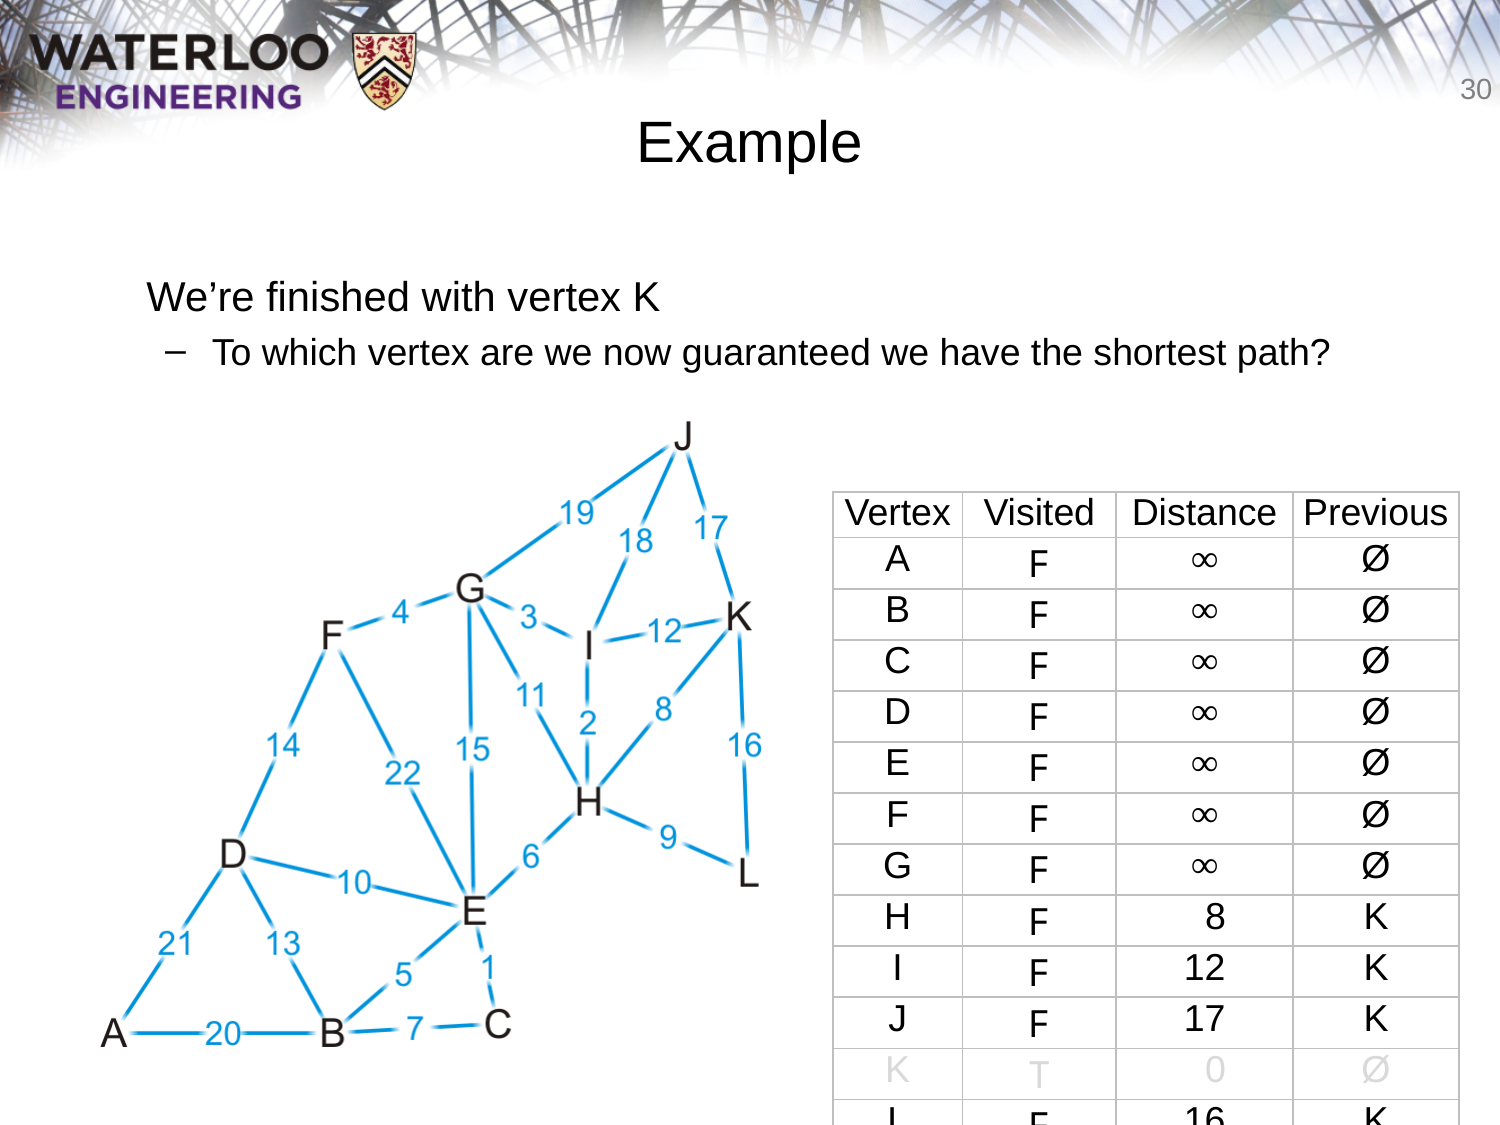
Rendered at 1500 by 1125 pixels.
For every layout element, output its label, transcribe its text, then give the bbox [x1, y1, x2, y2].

table_cell D [834, 692, 962, 741]
table_cell H [834, 896, 962, 945]
table_cell ∞ [1117, 692, 1292, 741]
table_cell C [834, 641, 962, 690]
picture [0, 0, 1500, 1125]
table_cell ∞ [1117, 641, 1292, 690]
table_cell 8 [1117, 896, 1292, 945]
table_cell F [963, 692, 1115, 741]
table_cell F [963, 1100, 1115, 1125]
table_cell A [834, 538, 962, 588]
table_cell F [963, 743, 1115, 792]
table_cell K [1294, 1100, 1458, 1125]
table_cell Ø [1294, 538, 1458, 588]
table_cell K [834, 1049, 962, 1099]
table_cell J [834, 998, 962, 1048]
table_cell K [1294, 896, 1458, 945]
table_cell F [963, 896, 1115, 945]
table_cell F [963, 947, 1115, 996]
table_cell 12 [1117, 947, 1292, 996]
table_header Vertex [834, 493, 962, 537]
table_cell Ø [1294, 590, 1458, 639]
table_cell K [1294, 998, 1458, 1048]
table_cell ∞ [1117, 538, 1292, 588]
table_cell Ø [1294, 641, 1458, 690]
table_header Visited [963, 493, 1115, 537]
table_cell K [1294, 947, 1458, 996]
table_cell E [834, 743, 962, 792]
table_cell F [834, 794, 962, 843]
title Example [74, 44, 1426, 233]
table_cell F [963, 538, 1115, 588]
table_cell T [963, 1049, 1115, 1099]
table_cell ∞ [1117, 794, 1292, 843]
table_cell F [963, 590, 1115, 639]
table_cell I [834, 947, 962, 996]
table_cell L [834, 1100, 962, 1125]
table_cell 17 [1117, 998, 1292, 1048]
table_cell Ø [1294, 1049, 1458, 1099]
table_cell F [963, 794, 1115, 843]
table_cell ∞ [1117, 845, 1292, 894]
table_cell Ø [1294, 845, 1458, 894]
table_header Distance [1117, 493, 1292, 537]
table_cell Ø [1294, 794, 1458, 843]
table_cell F [963, 641, 1115, 690]
table_cell F [963, 998, 1115, 1048]
table_cell ∞ [1117, 590, 1292, 639]
table_cell ∞ [1117, 743, 1292, 792]
list We’re finished with vertex K To which vertex are we now guaranteed we have the shortest path? [74, 262, 1426, 1006]
table_cell 0 [1117, 1049, 1292, 1099]
table_cell Ø [1294, 692, 1458, 741]
table_header Previous [1294, 493, 1458, 537]
table_cell G [834, 845, 962, 894]
table_cell 16 [1117, 1100, 1292, 1125]
table_cell F [963, 845, 1115, 894]
table_cell Ø [1294, 743, 1458, 792]
table_cell B [834, 590, 962, 639]
